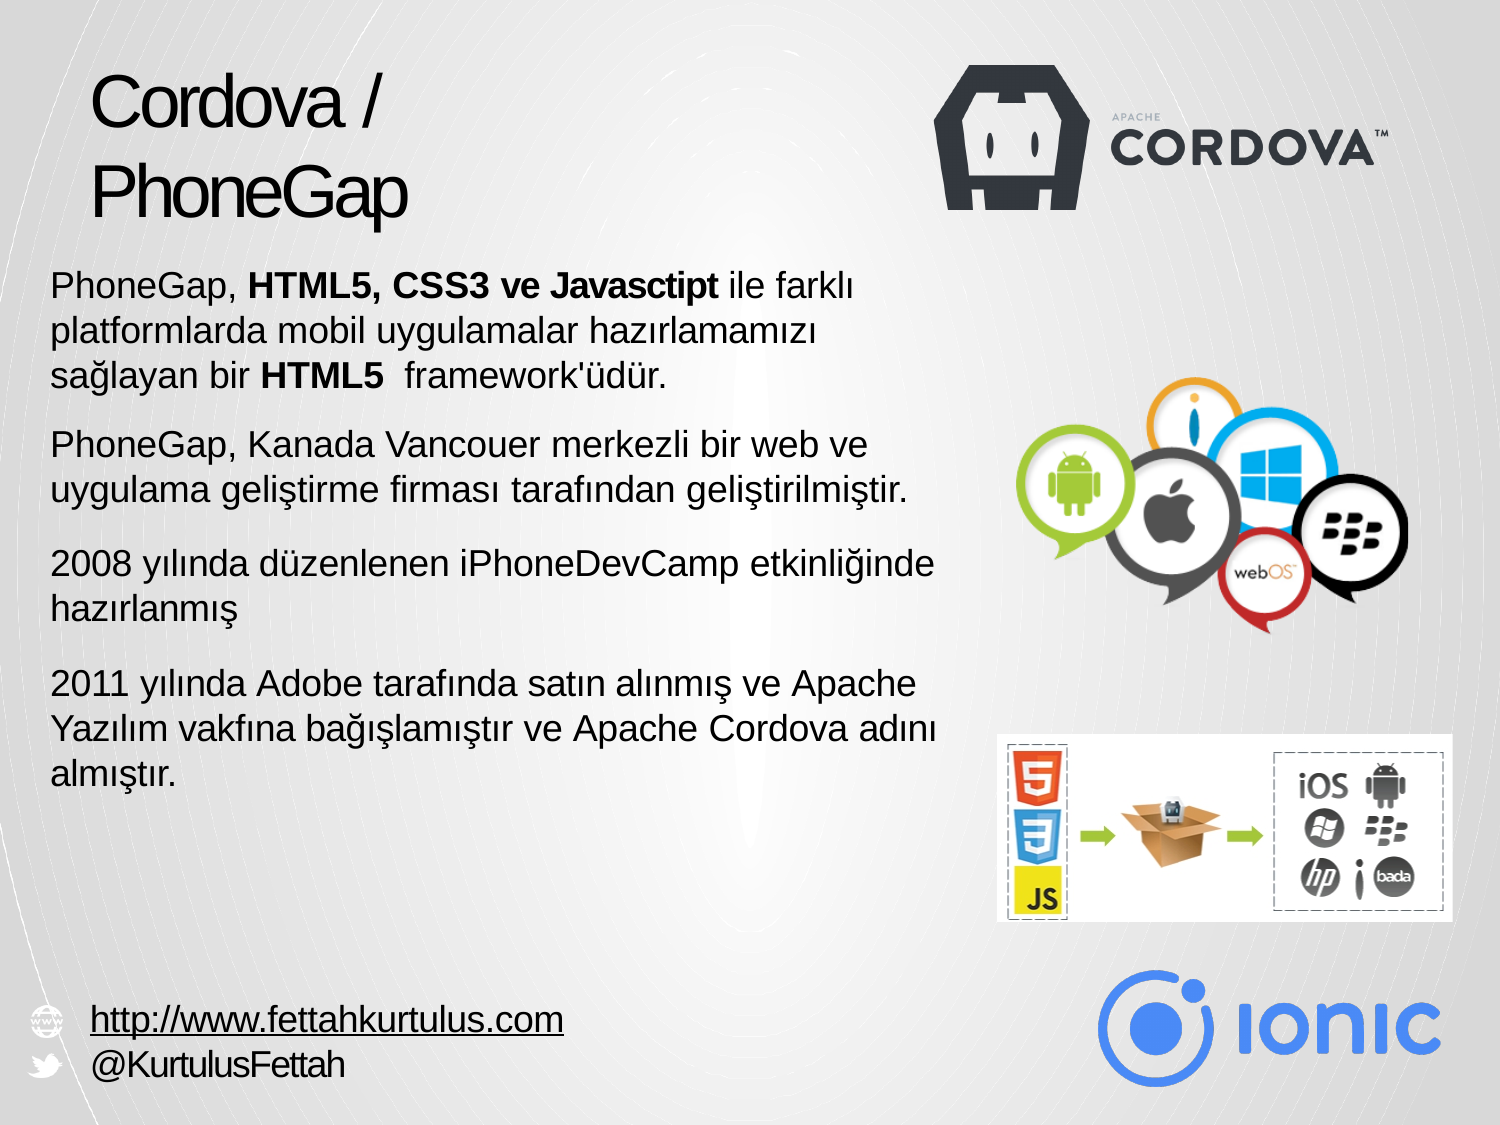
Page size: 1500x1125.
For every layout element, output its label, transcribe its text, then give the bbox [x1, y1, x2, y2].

text_box [996, 732, 1453, 922]
title Cordova / PhoneGap [87, 50, 725, 241]
text_box http://www.fettahkurtulus.com @KurtulusFettah [87, 1002, 572, 1085]
text_box PhoneGap, HTML5, CSS3 ve Javasctipt ile farklı platformlarda mobil uygulamalar hazırlamamızı sağlayan bir HTML5 framework'üdür. PhoneGap, Kanada Vancouer merkezli bir web ve uygulama geliştirme firması tarafından geliştirilmiştir. 2008 yılında düzenlenen iPhoneDevCamp etkinliğinde hazırlanmış 2011 yılında Adobe tarafında satın alınmış ve Apache Yazılım vakfına bağışlamıştır ve Apache Cordova adını almıştır. [48, 258, 958, 794]
text_box [30, 1005, 63, 1038]
text_box [909, 32, 1406, 248]
text_box [1015, 377, 1409, 638]
text_box [26, 1053, 63, 1078]
picture [0, 0, 1500, 1125]
text_box [1098, 970, 1441, 1087]
